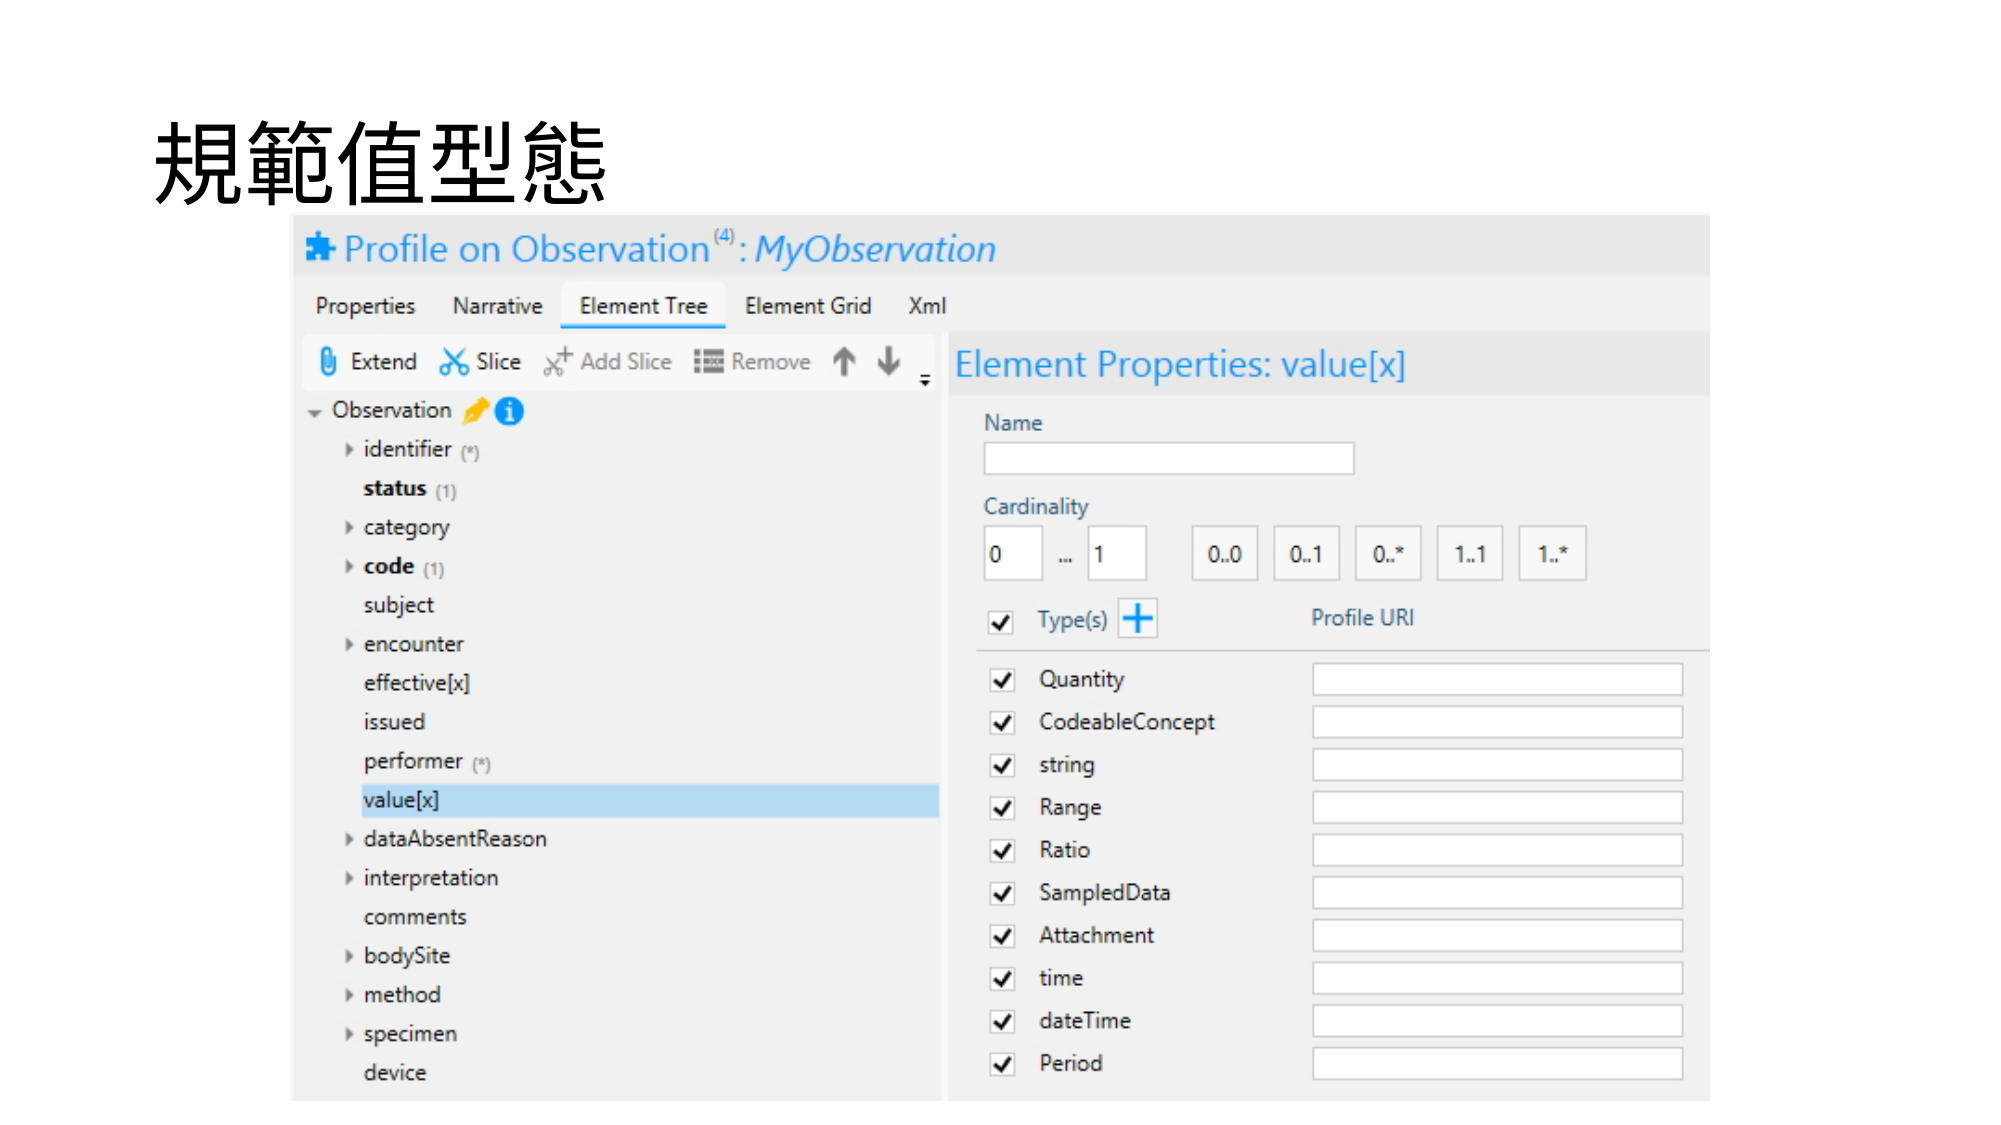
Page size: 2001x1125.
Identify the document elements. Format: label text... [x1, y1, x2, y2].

picture [290, 211, 1710, 1101]
title 規範值型態 [137, 59, 1863, 278]
